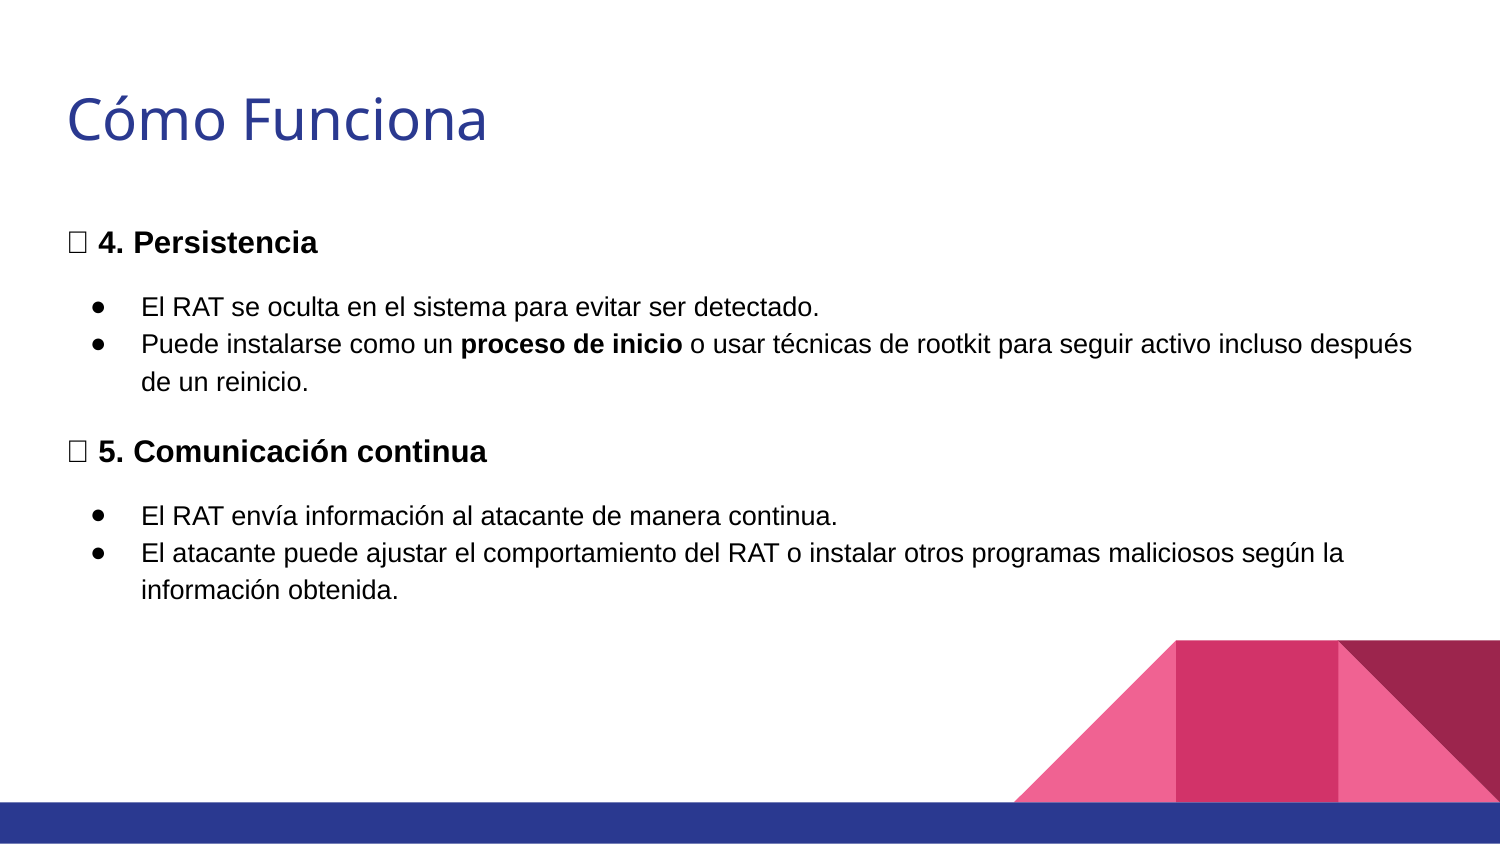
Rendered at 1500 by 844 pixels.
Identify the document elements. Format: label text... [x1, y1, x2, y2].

list 🧠 4. Persistencia El RAT se oculta en el sistema para evitar ser detectado. Puede instalarse como un proceso de inicio o usar técnicas de rootkit para seguir activo incluso después de un reinicio. 🚨 5. Comunicación continua El RAT envía información al atacante de manera continua. El atacante puede ajustar el comportamiento del RAT o instalar otros programas maliciosos según la información obtenida. [51, 201, 1449, 750]
title Cómo Funciona [51, 67, 1449, 167]
